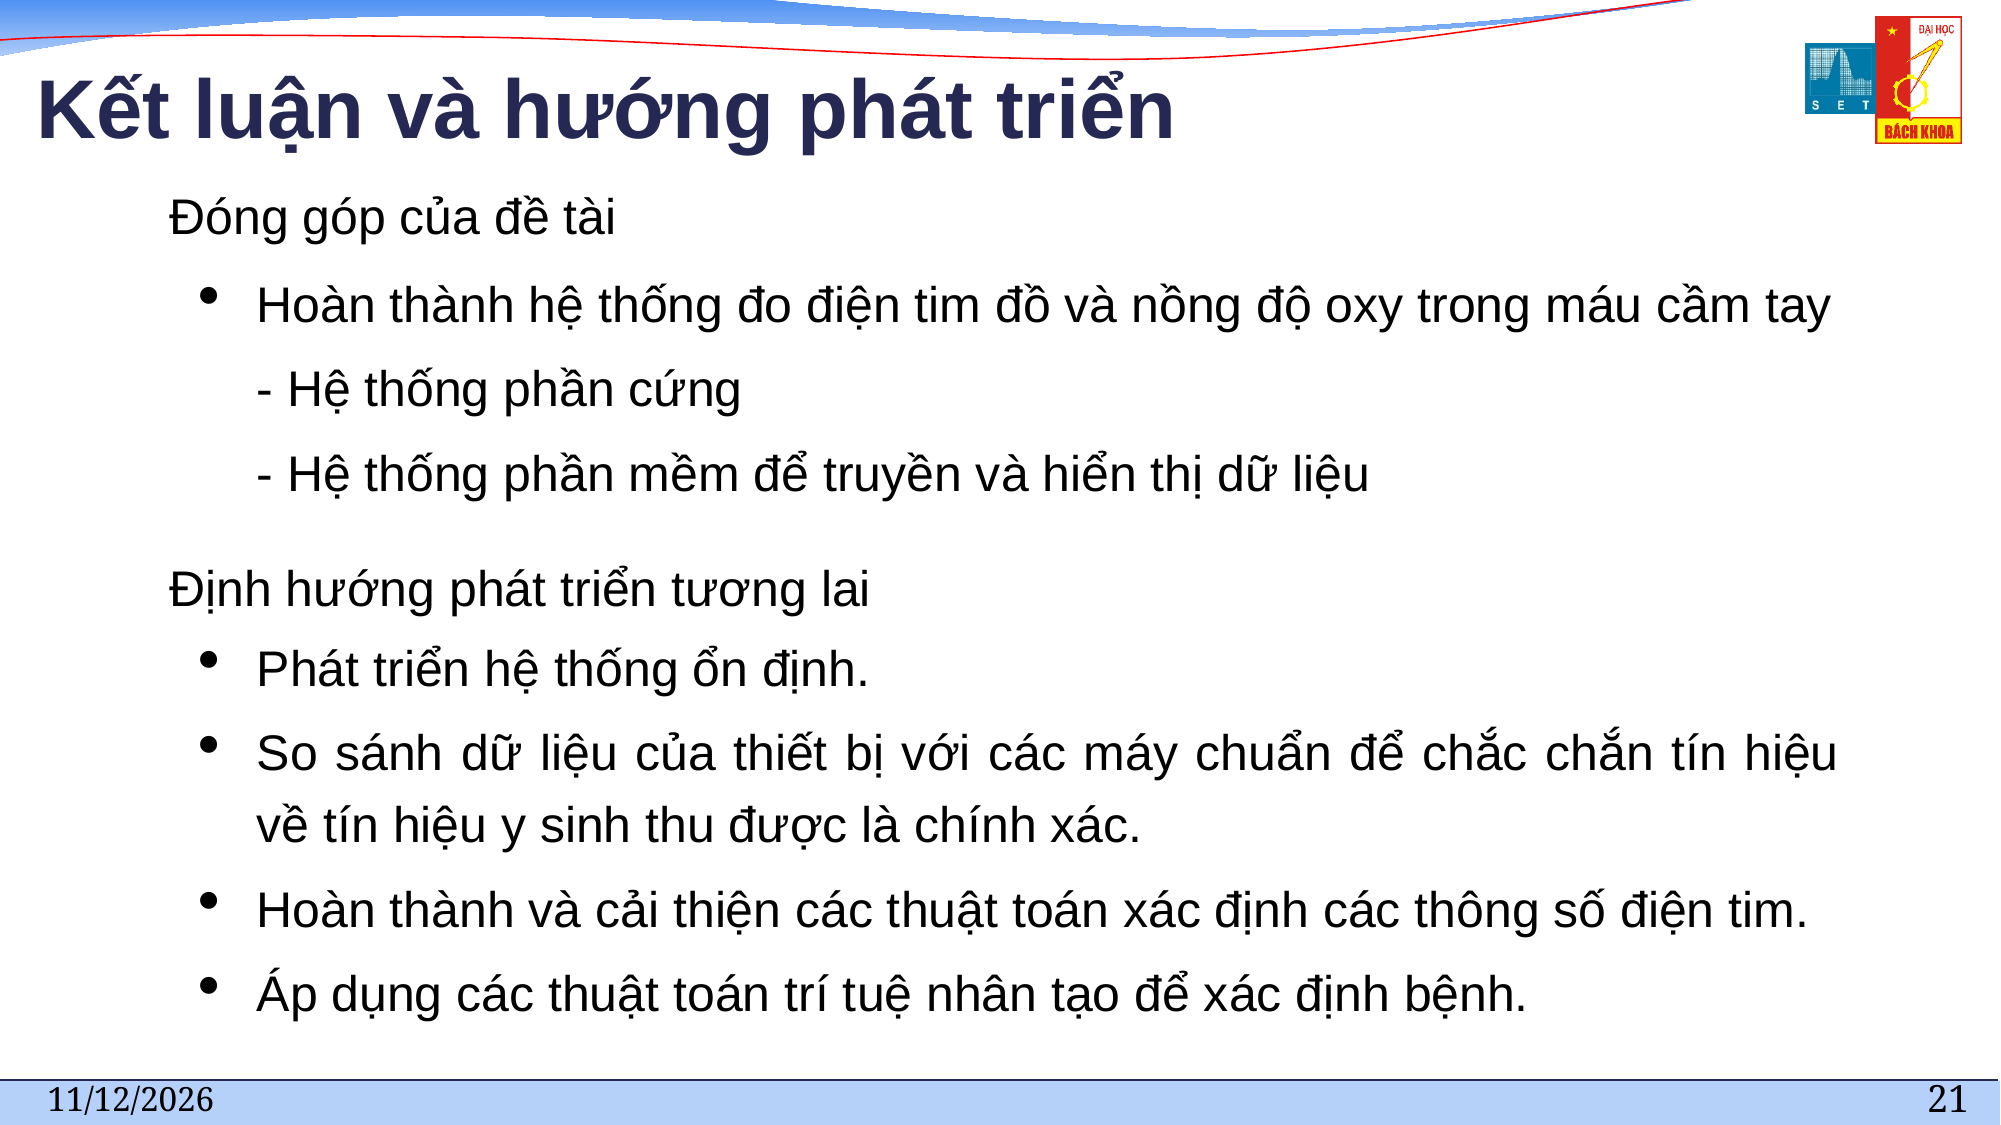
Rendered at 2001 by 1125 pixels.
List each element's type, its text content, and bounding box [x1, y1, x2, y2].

picture [1863, 101, 1868, 109]
picture [1810, 48, 1871, 95]
slide_number 21 [1855, 1096, 1969, 1125]
text_box Hoàn thành hệ thống đo điện tim đồ và nồng độ oxy trong máu cầm tay - Hệ thống phần cứng - Hệ thống phần mềm để truyền và hiển thị dữ liệu [185, 252, 1855, 548]
picture [1875, 16, 1962, 144]
picture [1813, 101, 1818, 109]
title Kết luận và hướng phát triển [35, 31, 1791, 156]
text_box Đóng góp của đề tài [154, 176, 1331, 252]
text_box Định hướng phát triển tương lai [154, 548, 1936, 684]
text_box Phát triển hệ thống ổn định. So sánh dữ liệu của thiết bị với các máy chuẩn để chắc chắn tín hiệu về tín hiệu y sinh thu được là chính xác. Hoàn thành và cải thiện các thuật toán xác định các thông số điện tim. Áp dụng các thuật toán trí tuệ nhân tạo để xác định bệnh. [185, 616, 1855, 1125]
picture [1838, 101, 1843, 110]
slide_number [47, 1093, 185, 1124]
